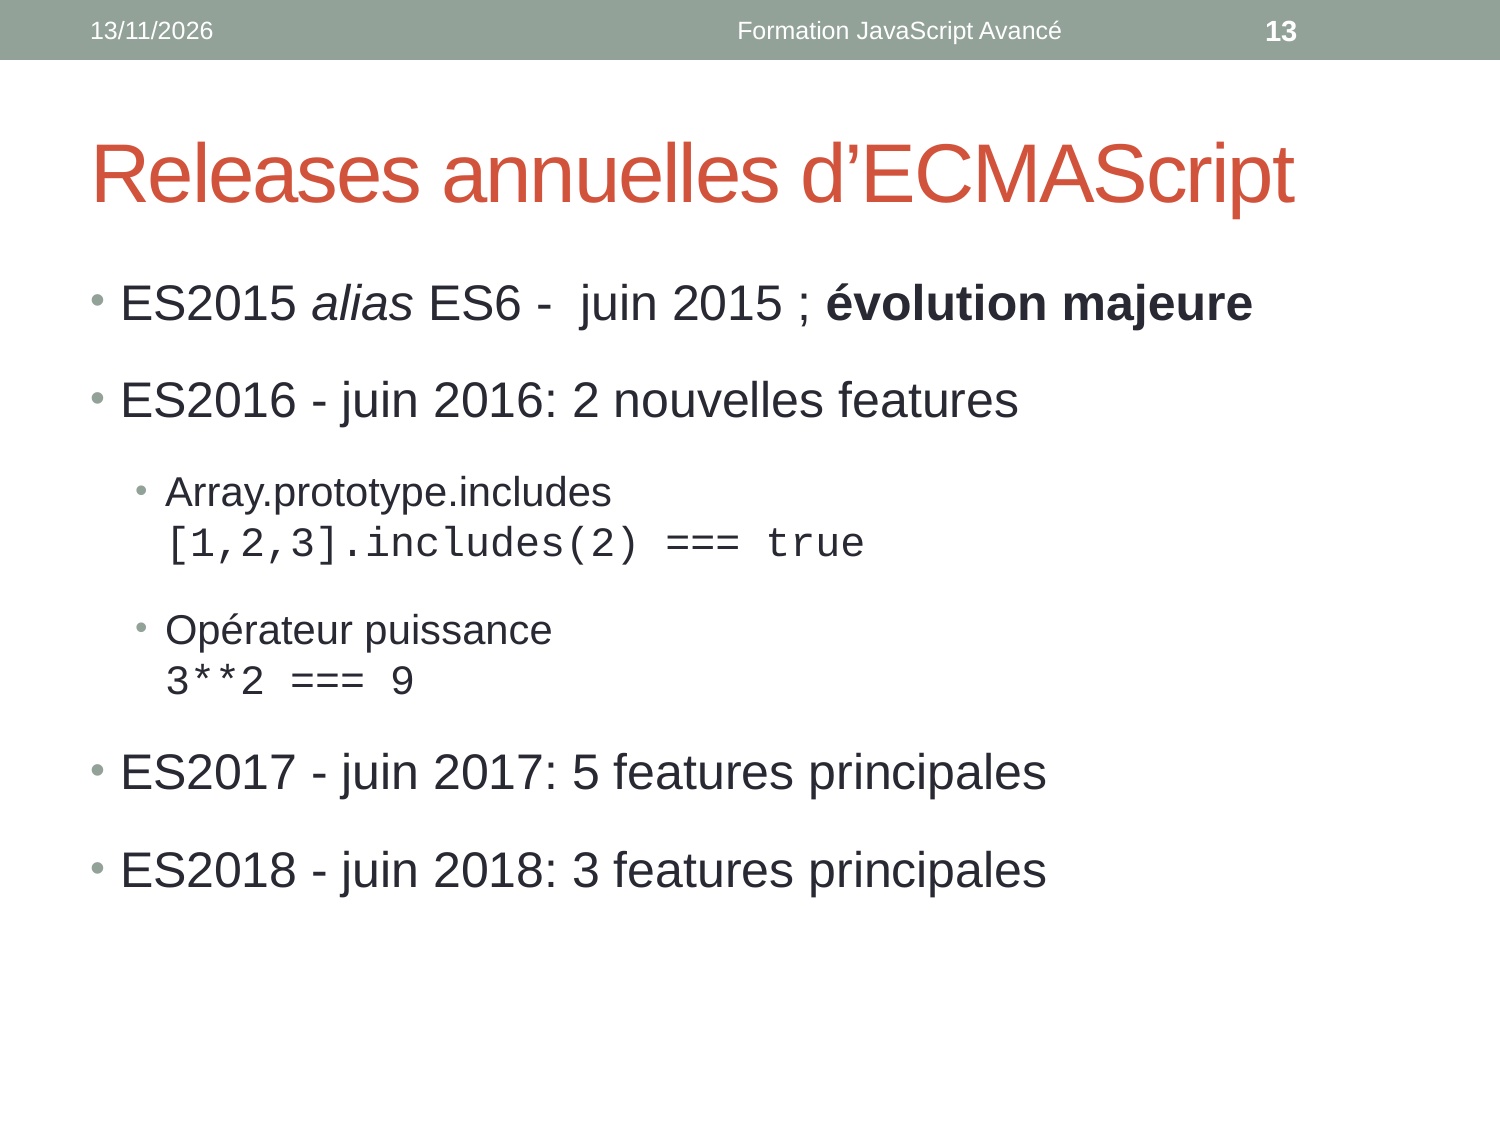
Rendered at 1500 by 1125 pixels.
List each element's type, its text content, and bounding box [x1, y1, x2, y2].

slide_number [75, 3, 550, 57]
slide_number 13 [1250, 3, 1425, 57]
title Releases annuelles d’ECMAScript [75, 87, 1425, 250]
footer Formation JavaScript Avancé [562, 3, 1238, 57]
list ES2015 alias ES6 - juin 2015 ; évolution majeure ES2016 - juin 2016: 2 nouvelles features Array.prototype.includes [1,2,3].includes(2) === true Opérateur puissance 3**2 === 9 ES2017 - juin 2017: 5 features principales ES2018 - juin 2018: 3 features principales [75, 262, 1425, 1063]
